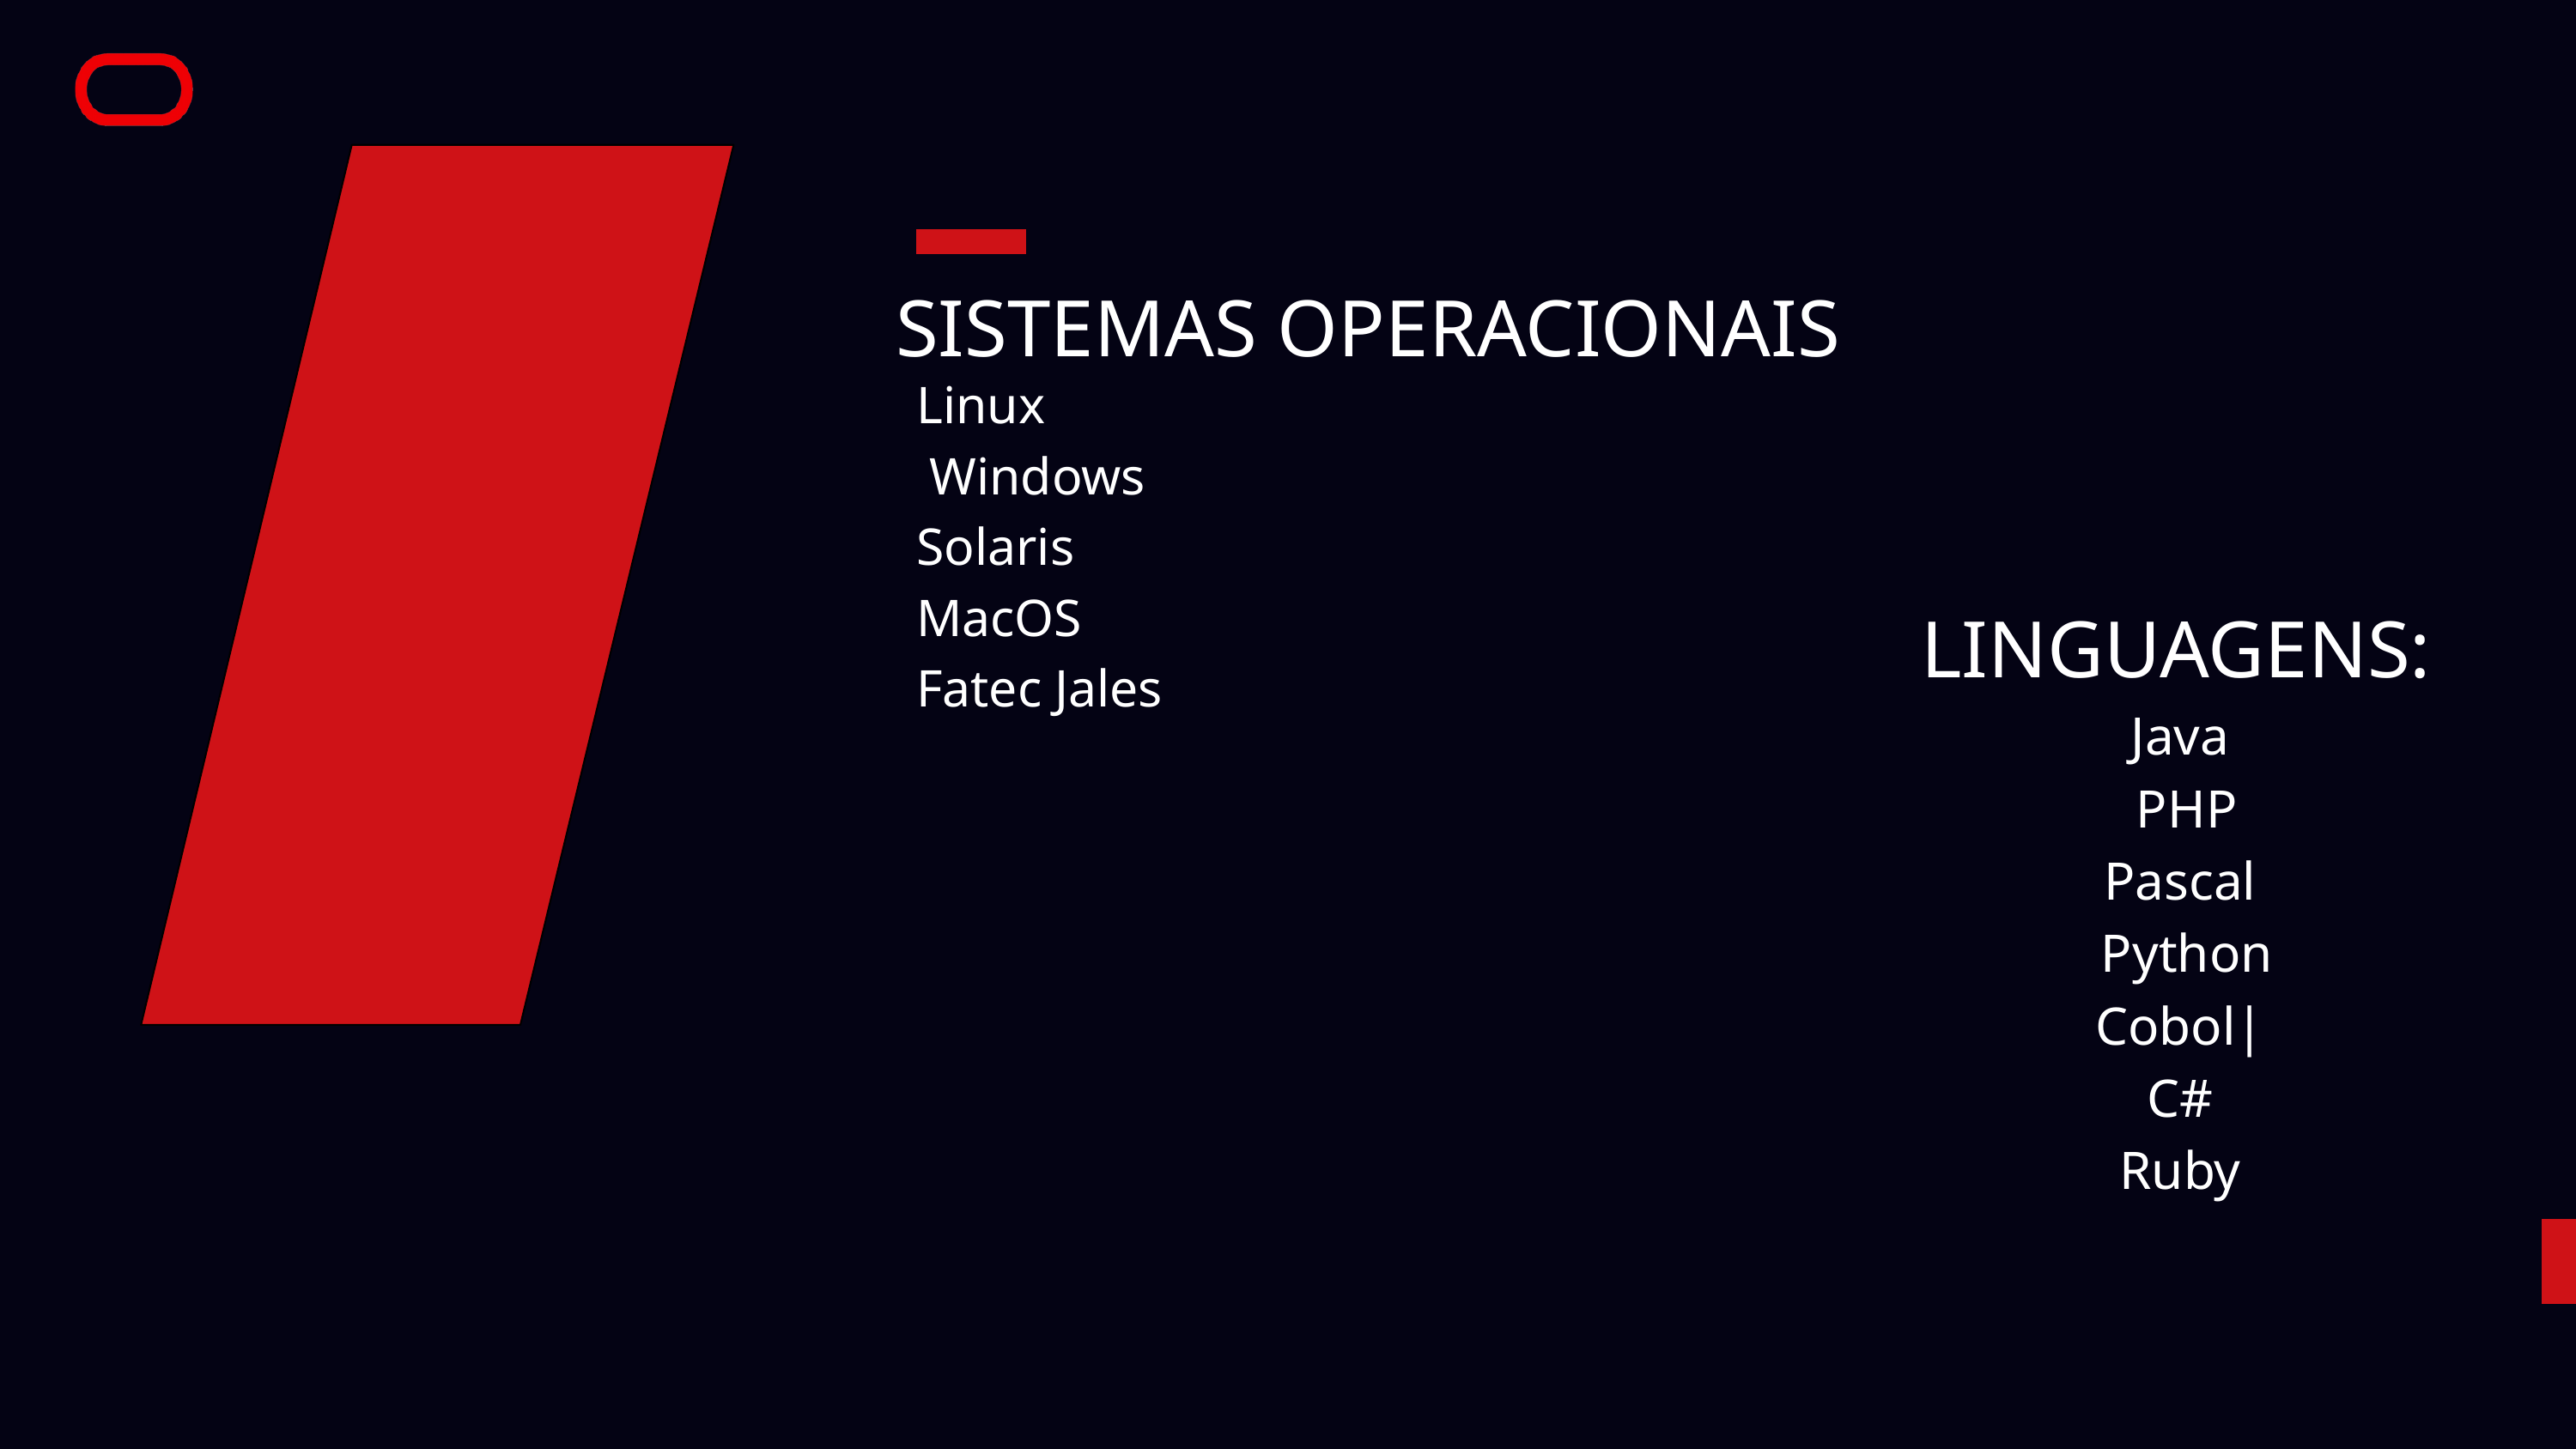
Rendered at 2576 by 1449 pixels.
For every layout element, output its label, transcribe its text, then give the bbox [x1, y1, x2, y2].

text_box LINGUAGENS: [1921, 584, 2576, 694]
text_box [58, 50, 204, 126]
text_box Linux Windows Solaris MacOS Fatec Jales [916, 362, 2084, 930]
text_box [2541, 1218, 2576, 1304]
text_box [916, 229, 1026, 255]
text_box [140, 144, 734, 1026]
text_box Java PHP Pascal Python Cobol| С# Ruby [2083, 694, 2277, 1272]
text_box SISTEMAS OPERACIONAIS [896, 263, 2060, 373]
